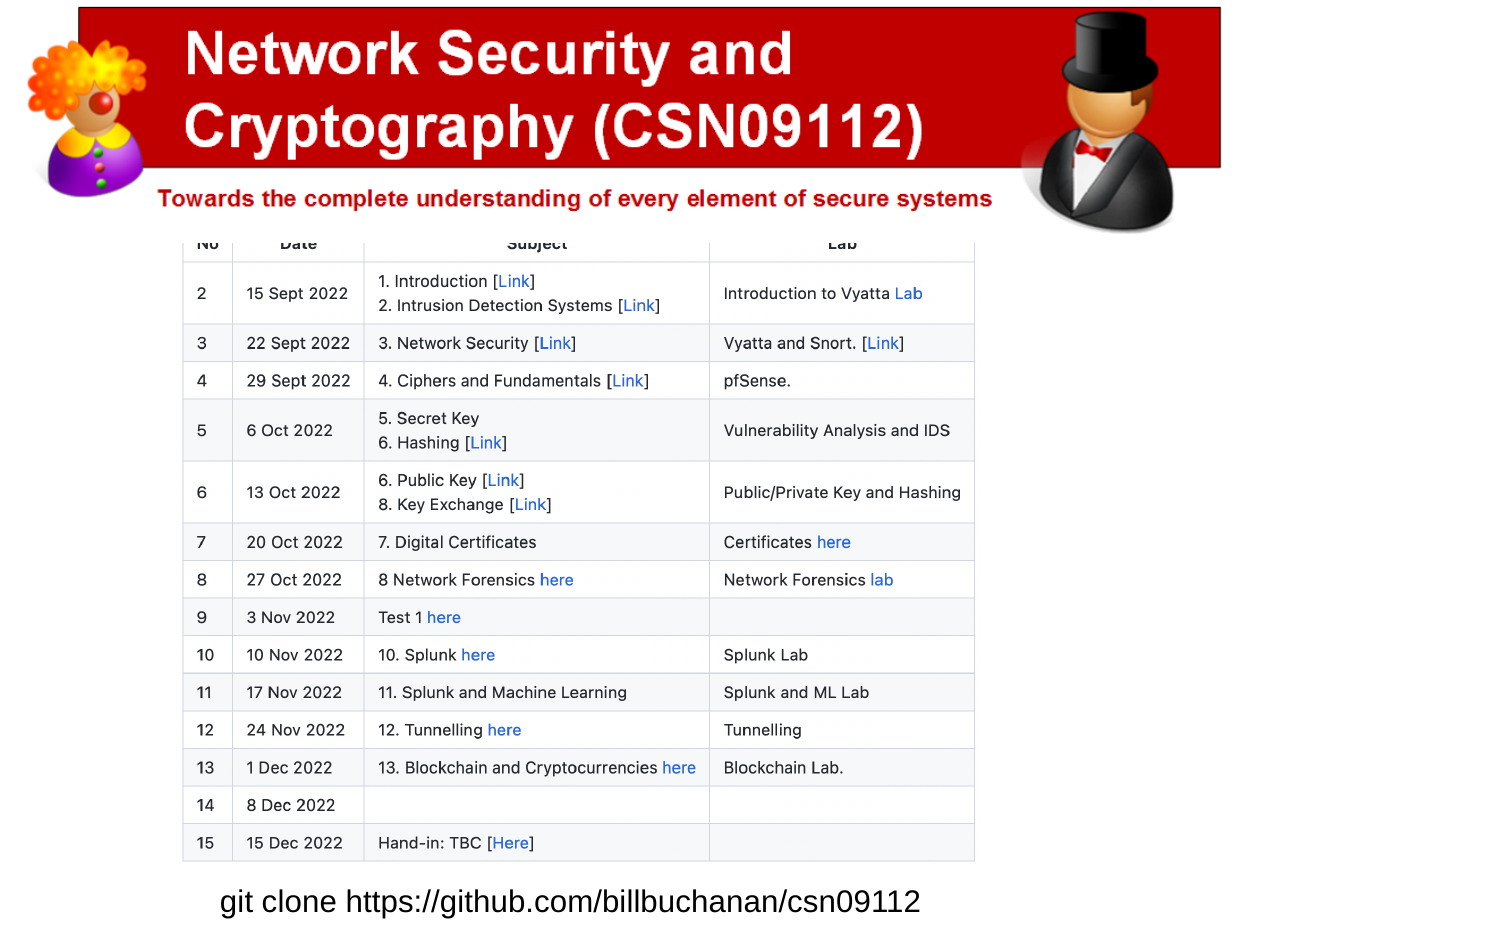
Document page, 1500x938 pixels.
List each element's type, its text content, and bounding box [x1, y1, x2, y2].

picture [0, 0, 1231, 868]
text_box git clone https://github.com/billbuchanan/csn09112 [205, 874, 1347, 927]
